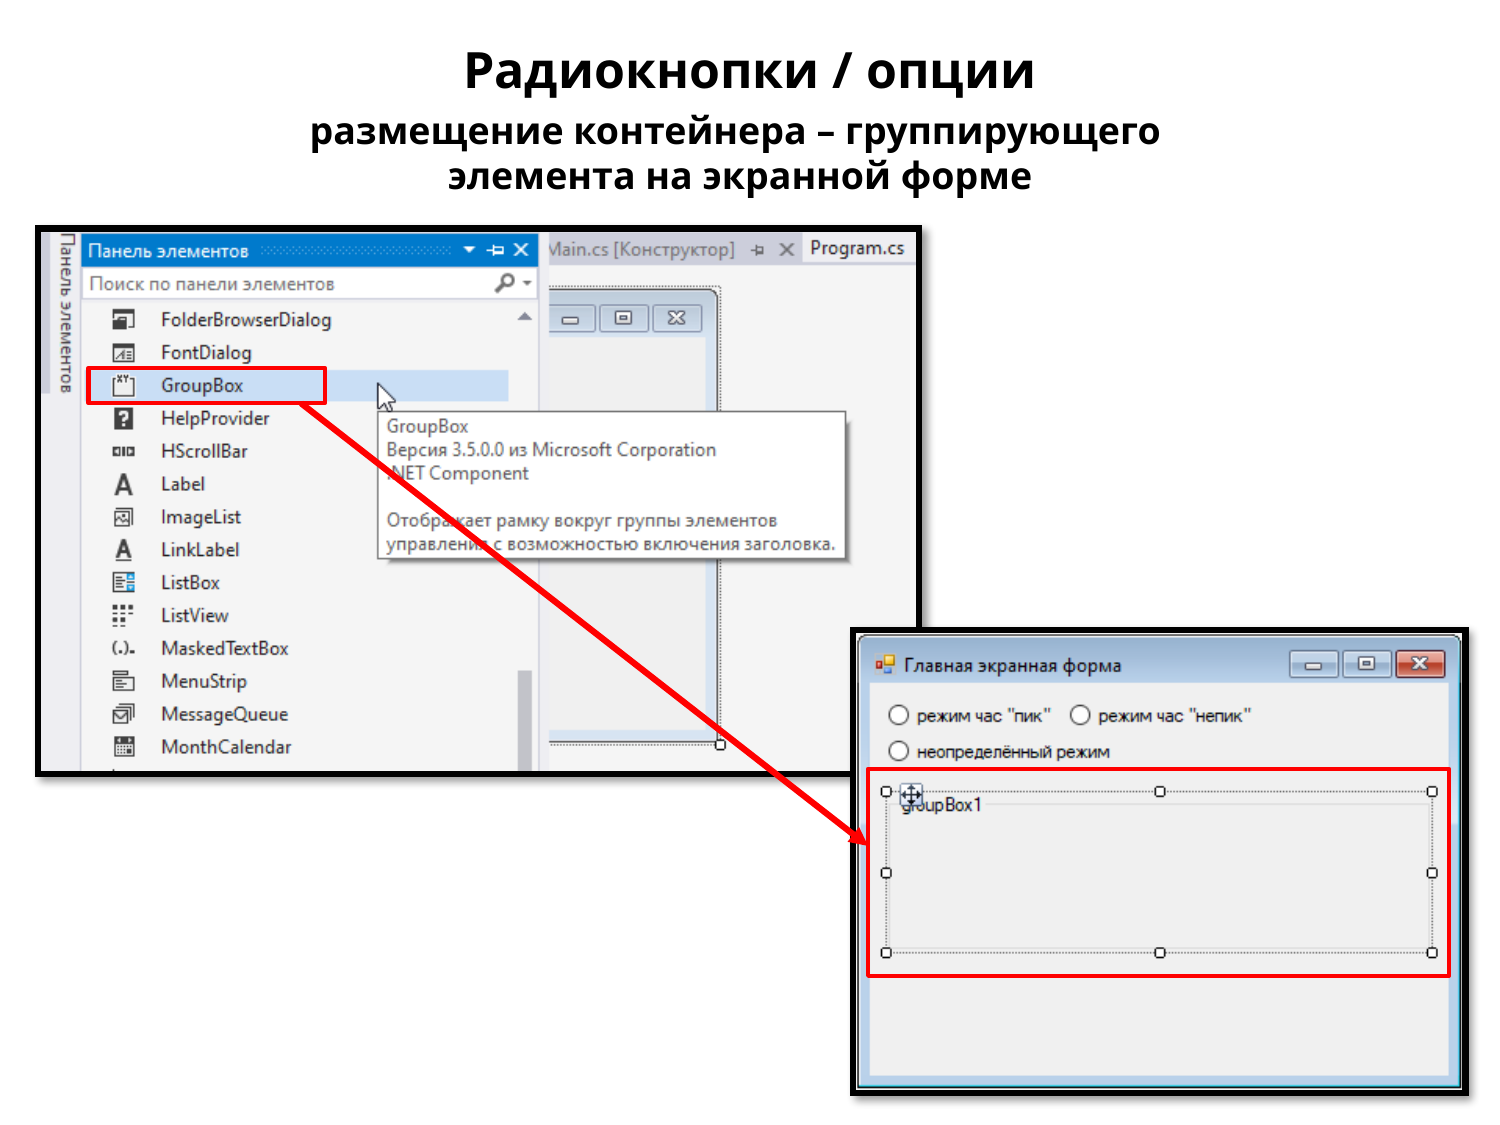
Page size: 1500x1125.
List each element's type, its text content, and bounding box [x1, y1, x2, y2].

text_box размещение контейнера – группирующего элемента на экранной форме [31, 100, 1450, 205]
picture [41, 231, 1463, 1090]
text_box Радиокнопки / опции [17, 30, 1483, 106]
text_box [300, 402, 869, 847]
